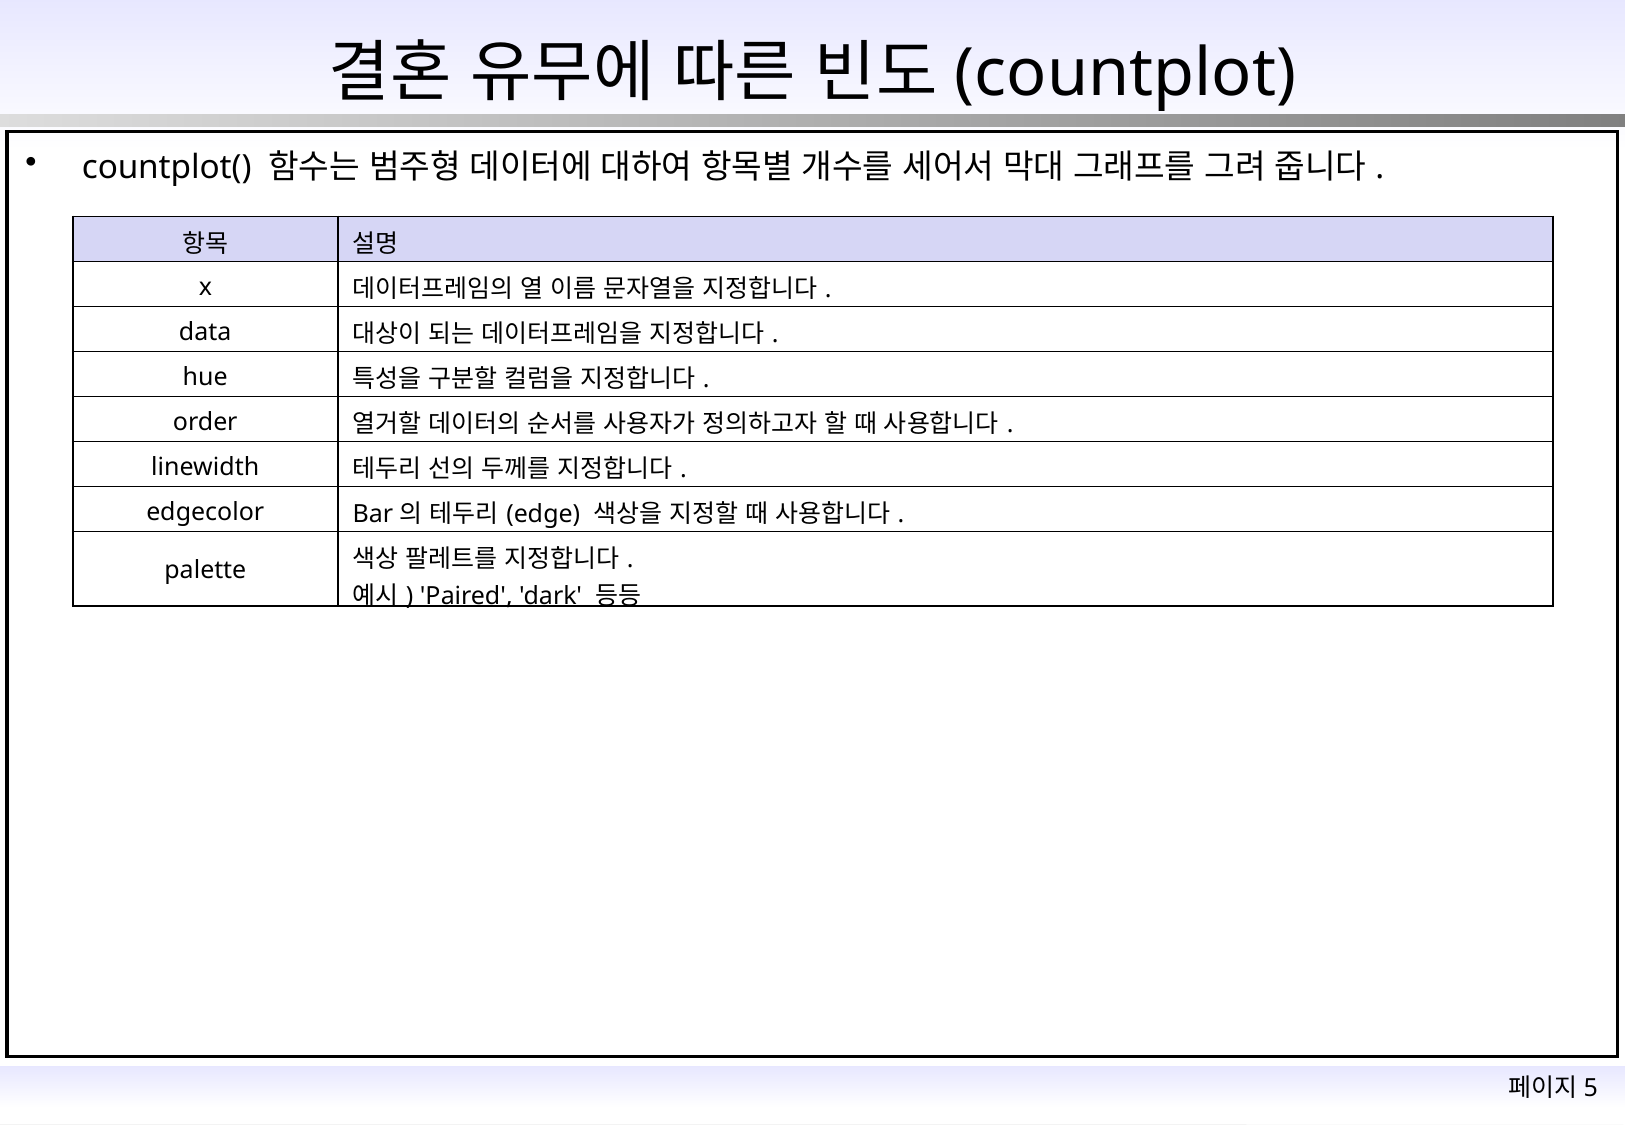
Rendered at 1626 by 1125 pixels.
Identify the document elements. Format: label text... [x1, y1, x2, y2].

table_cell 테두리 선의 두께를 지정합니다. [339, 442, 1552, 486]
table_cell data [74, 307, 337, 351]
table_cell 열거할 데이터의 순서를 사용자가 정의하고자 할 때 사용합니다. [339, 397, 1552, 441]
list countplot() 함수는 범주형 데이터에 대하여 항목별 개수를 세어서 막대 그래프를 그려 줍니다. [10, 137, 1593, 791]
title 결혼 유무에 따른 빈도(countplot) [56, 24, 1570, 113]
table_cell 대상이 되는 데이터프레임을 지정합니다. [339, 307, 1552, 351]
table_cell edgecolor [74, 487, 337, 531]
table_header 설명 [339, 217, 1552, 261]
table_cell hue [74, 352, 337, 396]
table_header 항목 [74, 217, 337, 261]
table_cell 색상 팔레트를 지정합니다. 예시) 'Paired', 'dark' 등등 [339, 532, 1552, 605]
table_cell 특성을 구분할 컬럼을 지정합니다. [339, 352, 1552, 396]
table_cell order [74, 397, 337, 441]
table_cell Bar의 테두리(edge) 색상을 지정할 때 사용합니다. [339, 487, 1552, 531]
table_cell x [74, 262, 337, 306]
table_cell palette [74, 532, 337, 605]
table_cell 데이터프레임의 열 이름 문자열을 지정합니다. [339, 262, 1552, 306]
table_cell linewidth [74, 442, 337, 486]
